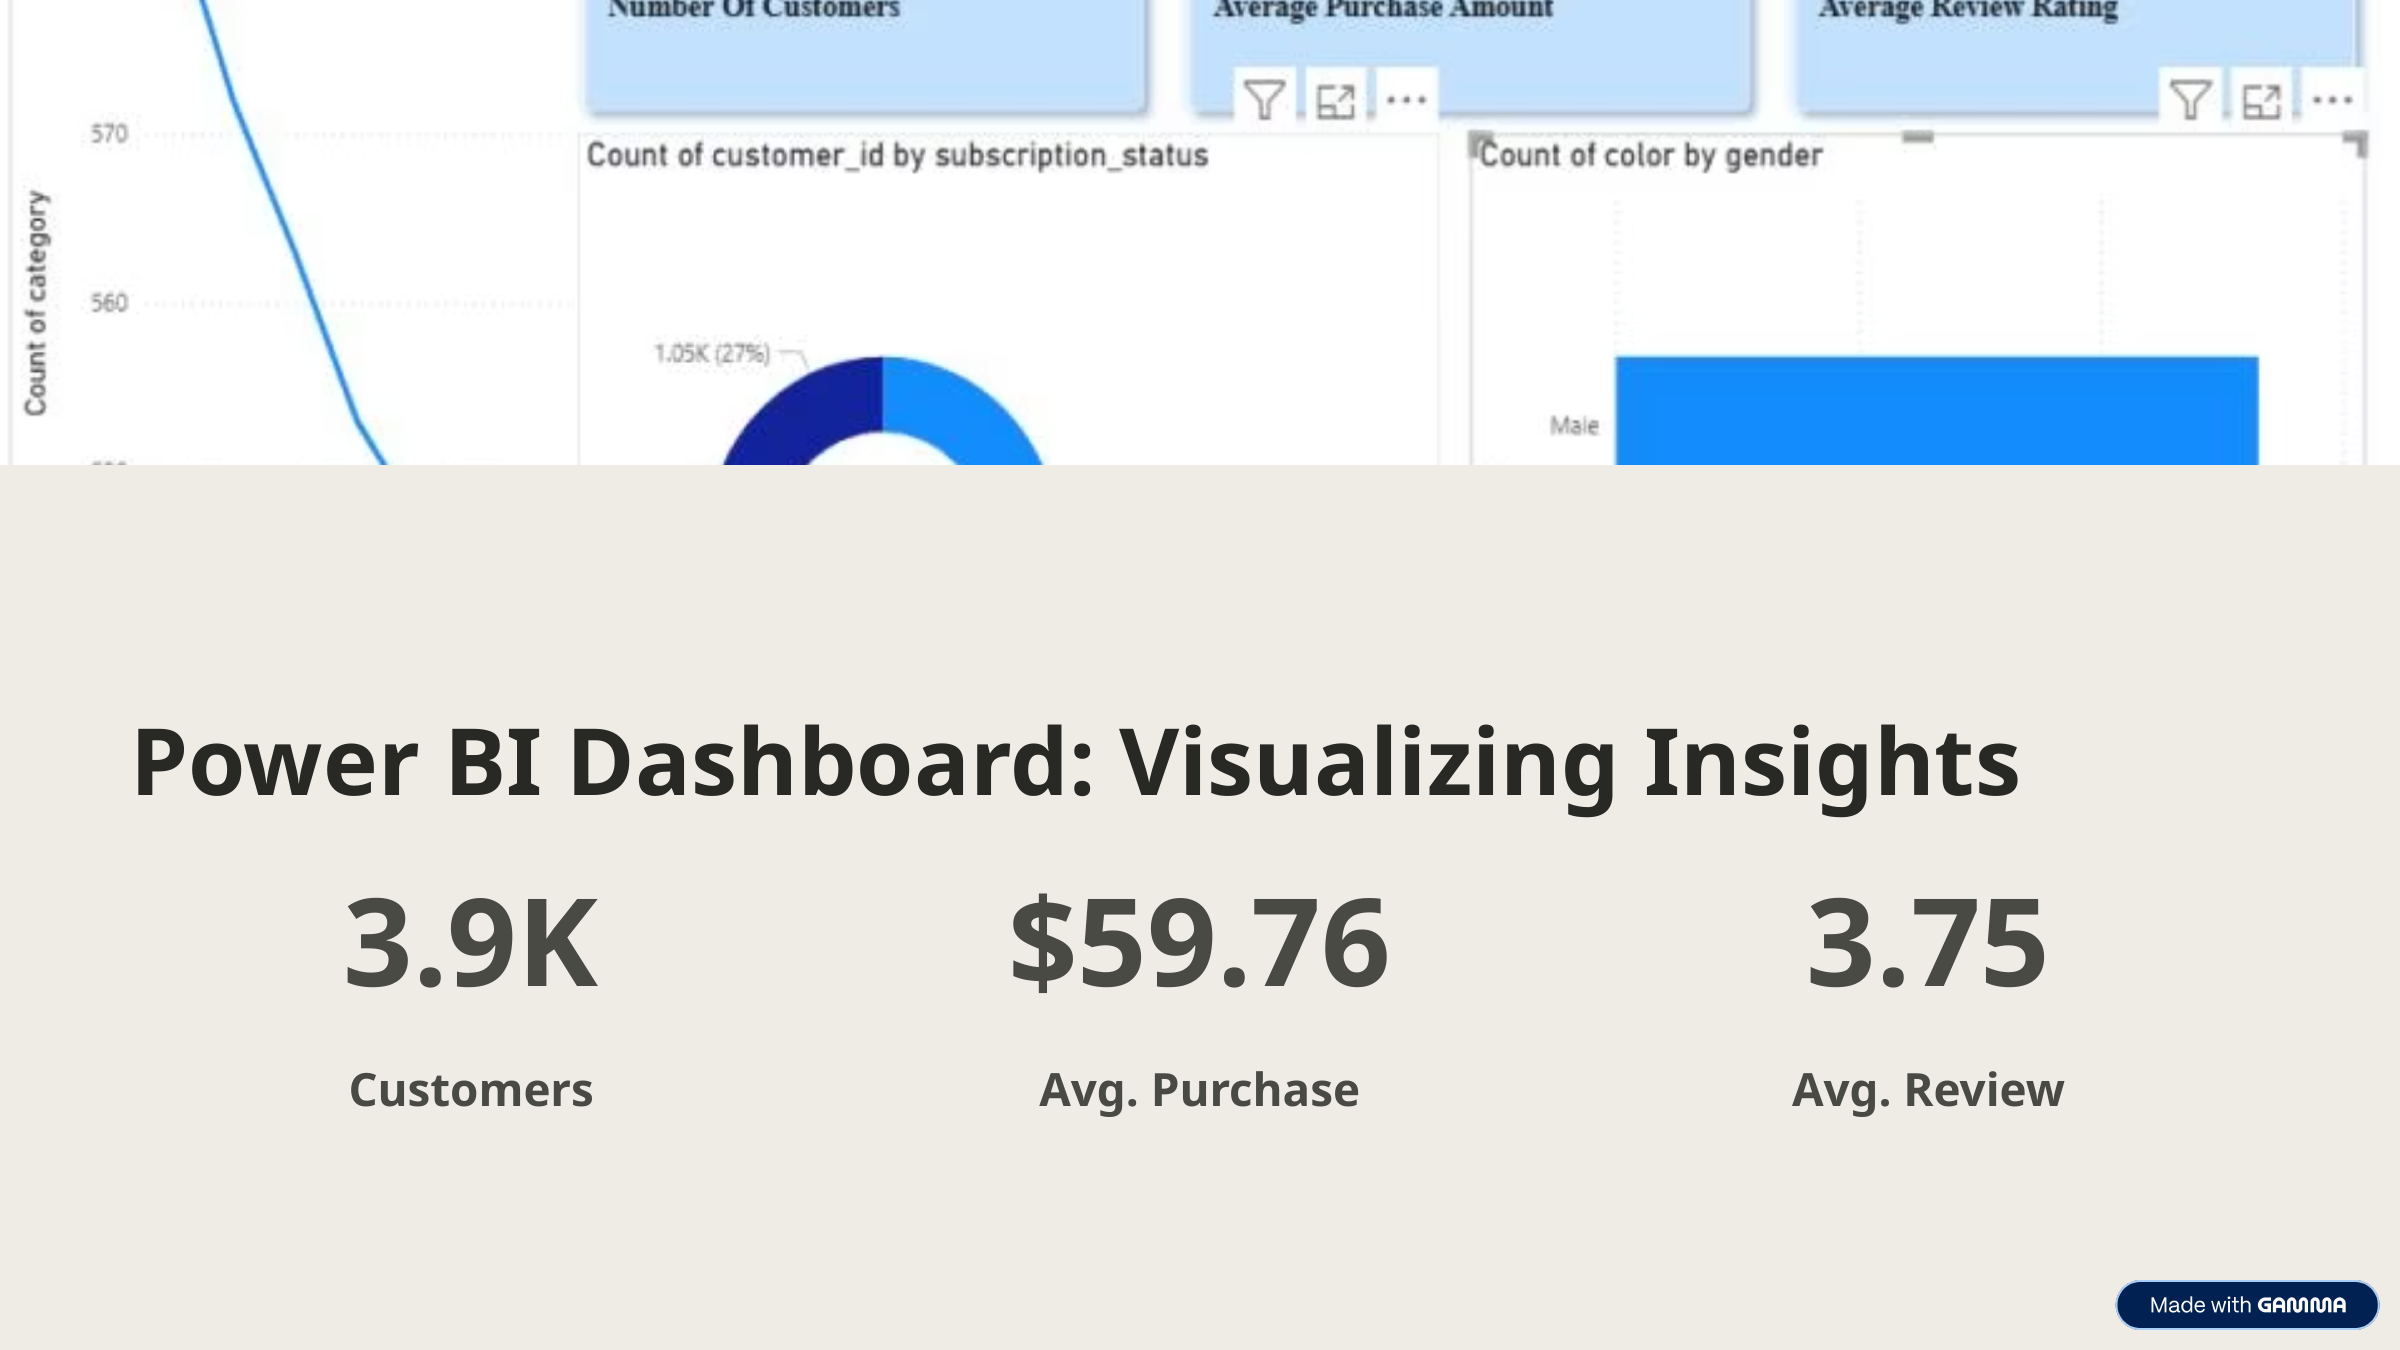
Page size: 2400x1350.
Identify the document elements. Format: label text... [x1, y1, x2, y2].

picture [0, 0, 2400, 466]
text_box 3.9K [130, 889, 813, 1012]
text_box $59.76 [858, 889, 1541, 1012]
text_box 3.75 [1587, 889, 2270, 1012]
picture [2106, 1271, 2389, 1339]
text_box Avg. Purchase [967, 1058, 1433, 1117]
text_box Power BI Dashboard: Visualizing Insights [130, 698, 1824, 815]
text_box Customers [238, 1058, 704, 1117]
text_box Avg. Review [1696, 1058, 2162, 1117]
